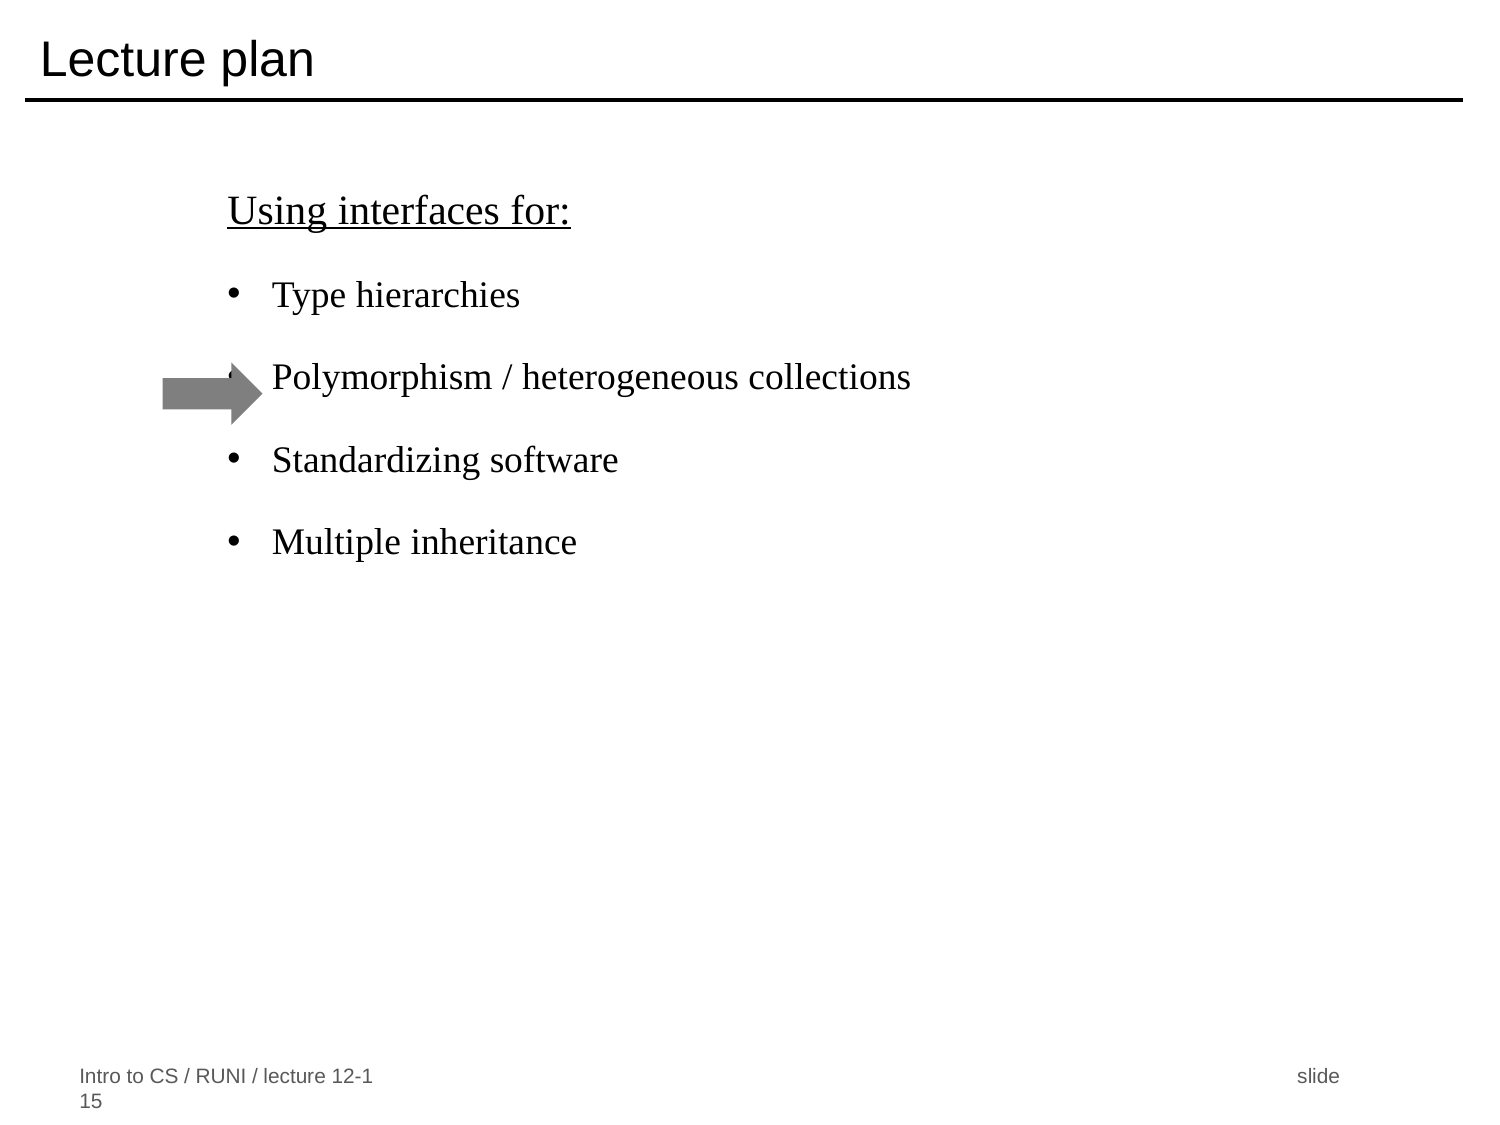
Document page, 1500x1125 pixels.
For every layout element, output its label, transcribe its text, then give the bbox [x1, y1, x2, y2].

title Lecture plan [24, 12, 1463, 100]
text_box [162, 362, 263, 425]
list Using interfaces for: Type hierarchies Polymorphism / heterogeneous collections Standardizing software Multiple inheritance [212, 174, 1325, 625]
